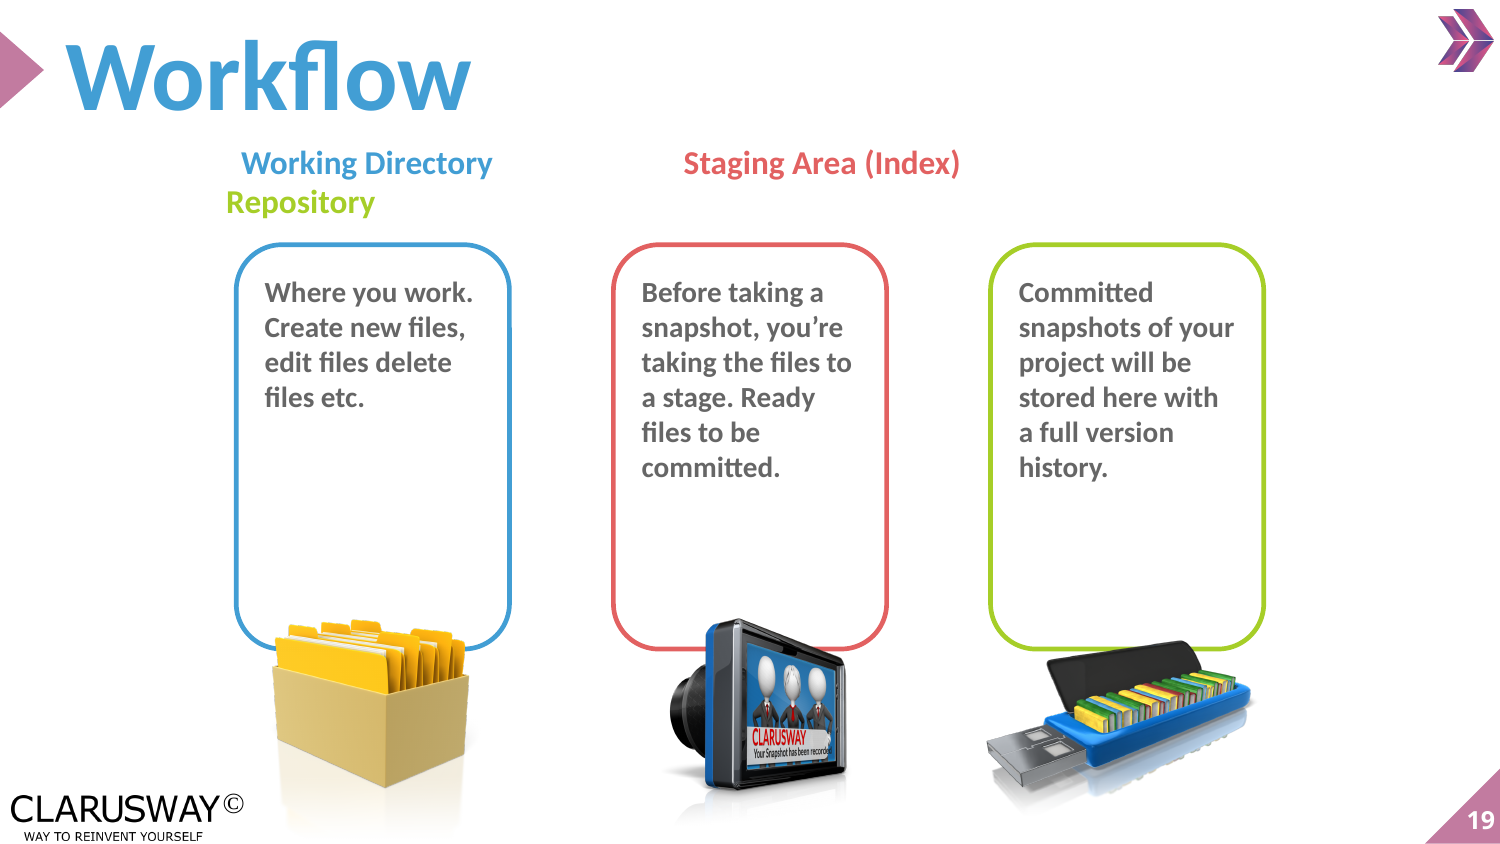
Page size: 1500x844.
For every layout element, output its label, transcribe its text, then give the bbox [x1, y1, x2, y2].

picture [256, 614, 489, 841]
text_box Where you work. Create new files, edit files delete files etc. [236, 244, 510, 638]
picture [981, 638, 1262, 817]
text_box Committed snapshots of your project will be stored here with a full version history. [990, 244, 1264, 637]
picture [636, 614, 864, 841]
list Working Directory Staging Area (Index) Repository [226, 143, 1264, 237]
slide_number ‹#› [1461, 809, 1496, 839]
picture [1438, 9, 1494, 72]
picture [11, 795, 220, 841]
text_box Before taking a snapshot, you’re taking the files to a stage. Ready files to be committed. [613, 244, 887, 641]
title Workflow [65, 33, 991, 211]
